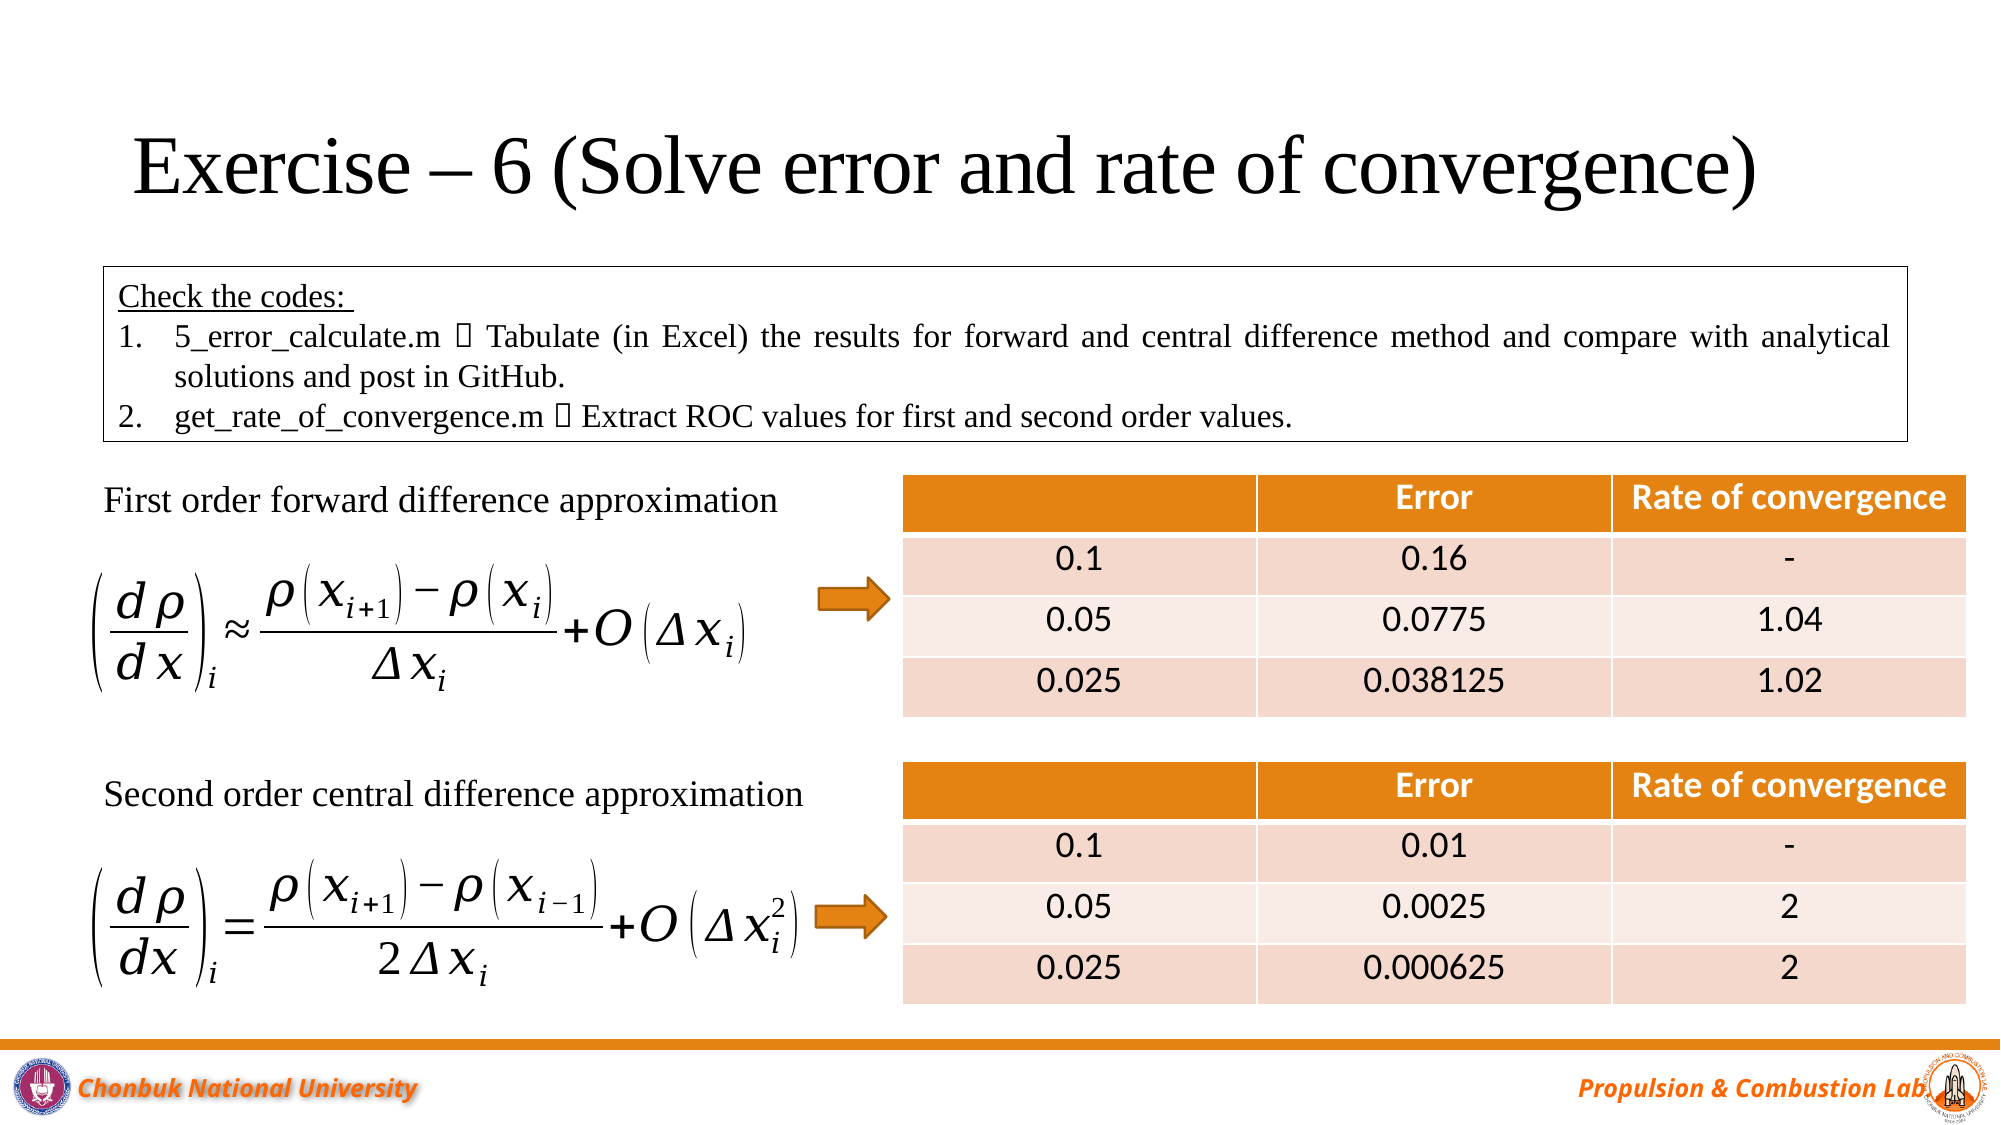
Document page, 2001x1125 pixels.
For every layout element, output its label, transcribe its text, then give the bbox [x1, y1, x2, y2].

text_box [817, 576, 891, 622]
picture [1910, 1040, 1999, 1125]
title Exercise – 6 (Solve error and rate of convergence) [117, 109, 1883, 219]
picture [9, 1054, 74, 1119]
text_box [814, 894, 888, 940]
text_box First order forward difference approximation [88, 467, 876, 528]
text_box Check the codes: 5_error_calculate.m  Tabulate (in Excel) the results for forward and central difference method and compare with analytical solutions and post in GitHub. get_rate_of_convergence.m  Extract ROC values for first and second order values. [103, 266, 1908, 442]
text_box Second order central difference approximation [88, 761, 876, 822]
